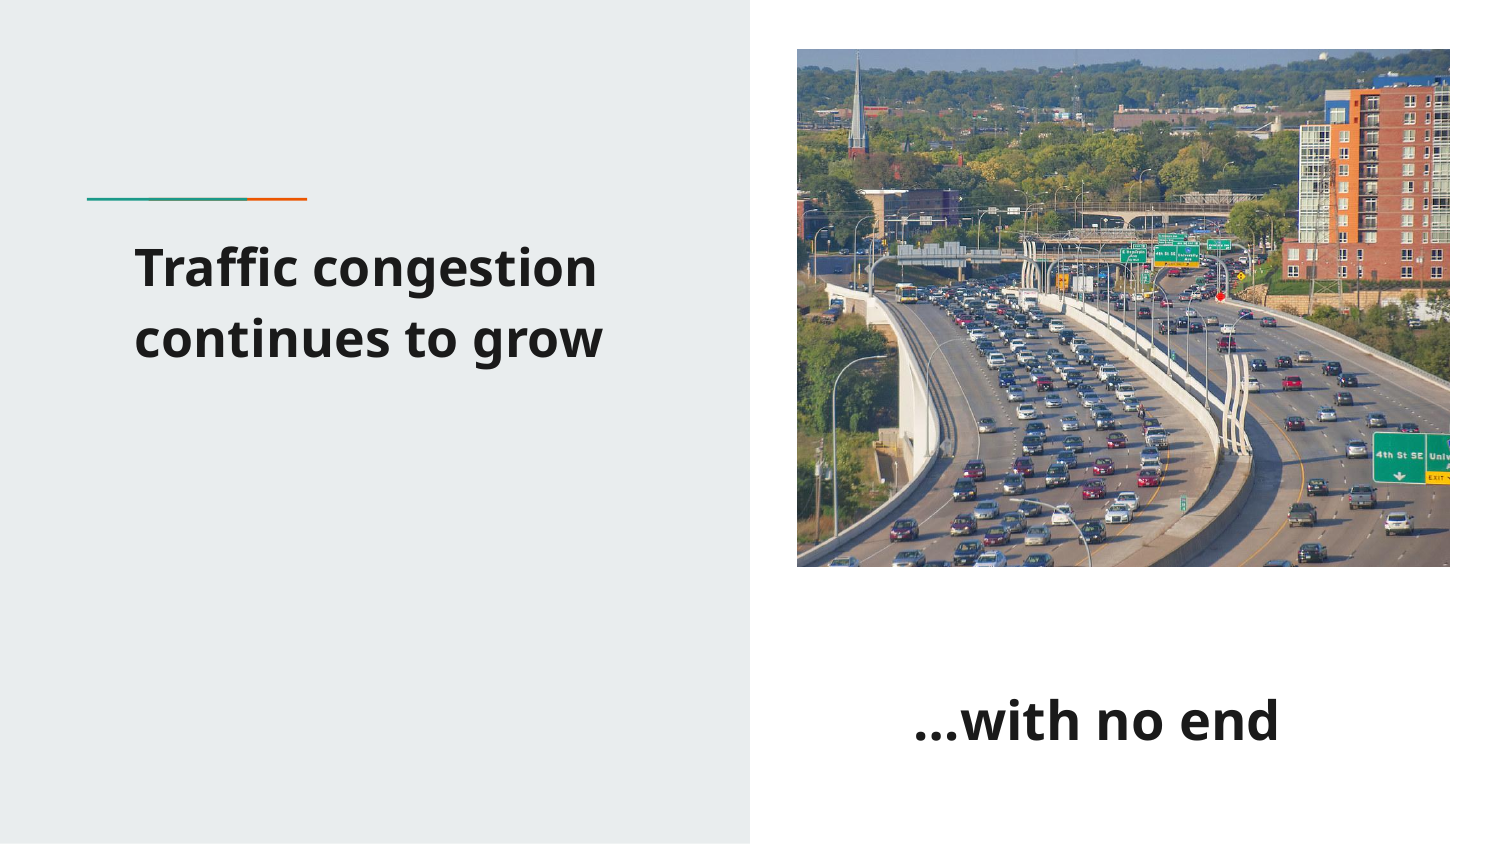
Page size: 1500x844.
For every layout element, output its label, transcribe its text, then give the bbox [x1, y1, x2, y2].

title Traffic congestion continues to grow [119, 216, 635, 523]
picture [797, 49, 1450, 568]
title …with no end [898, 666, 1441, 844]
